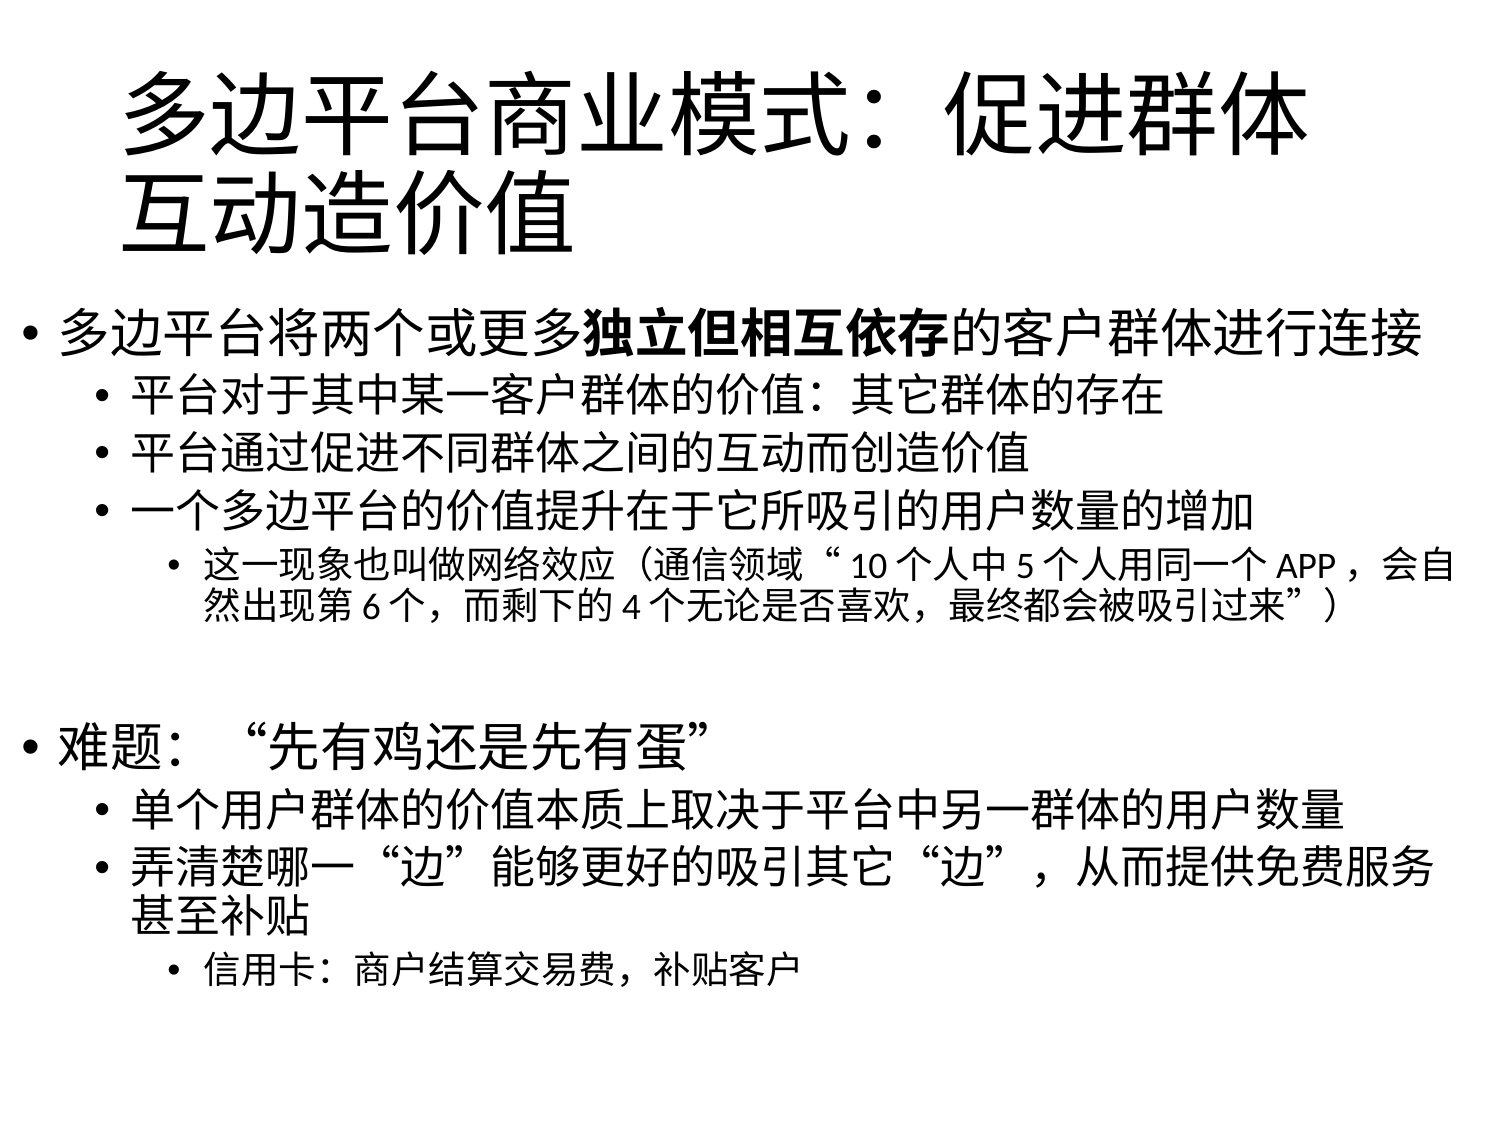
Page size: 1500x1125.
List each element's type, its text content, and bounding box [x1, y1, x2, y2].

list 多边平台将两个或更多独立但相互依存的客户群体进行连接 平台对于其中某一客户群体的价值：其它群体的存在 平台通过促进不同群体之间的互动而创造价值 一个多边平台的价值提升在于它所吸引的用户数量的增加 这一现象也叫做网络效应（通信领域“10个人中5个人用同一个APP，会自然出现第6个，而剩下的4个无论是否喜欢，最终都会被吸引过来”） 难题：“先有鸡还是先有蛋” 单个用户群体的价值本质上取决于平台中另一群体的用户数量 弄清楚哪一“边”能够更好的吸引其它“边”，从而提供免费服务甚至补贴 信用卡：商户结算交易费，补贴客户 [6, 299, 1491, 1014]
title 多边平台商业模式：促进群体互动造价值 [103, 59, 1397, 278]
